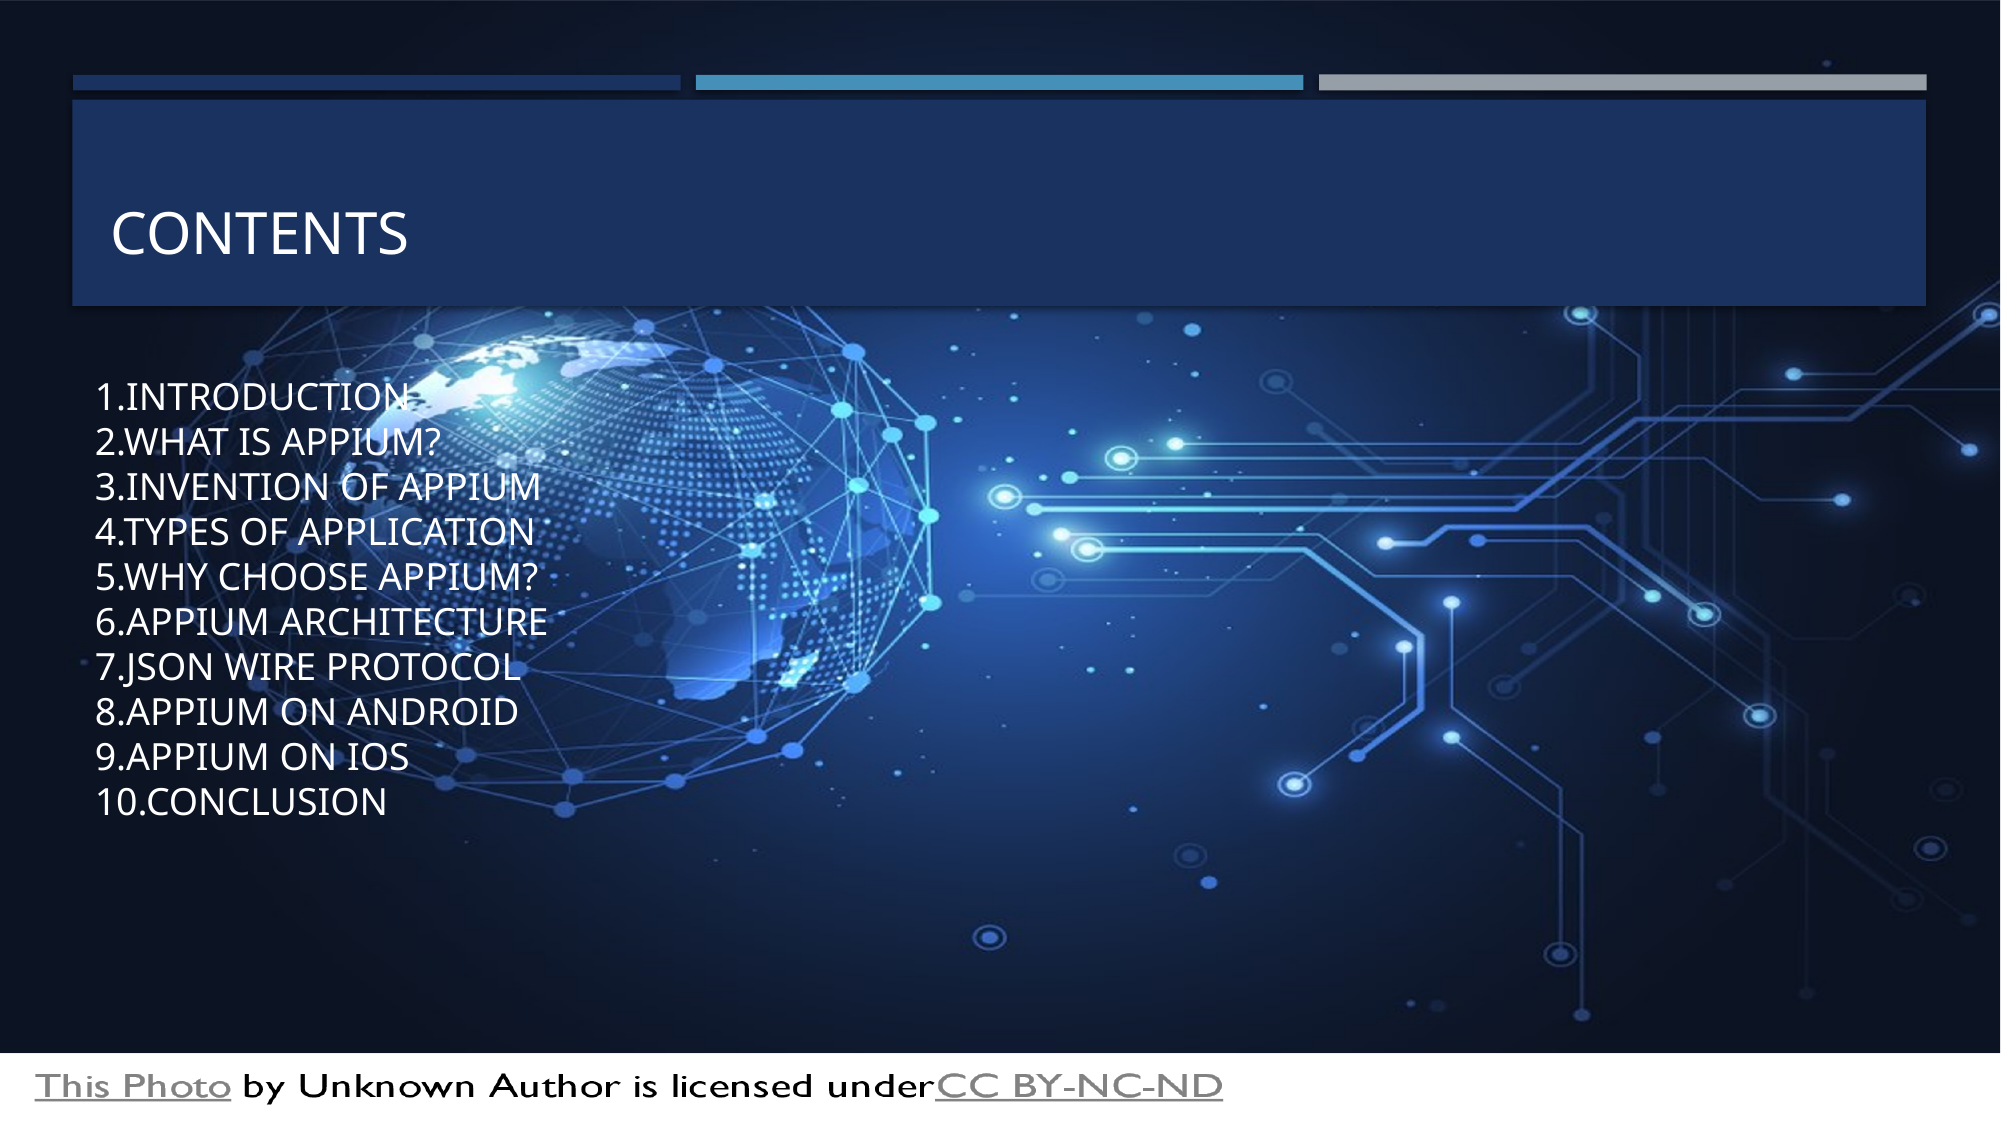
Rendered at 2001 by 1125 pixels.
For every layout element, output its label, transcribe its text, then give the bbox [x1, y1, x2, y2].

title contents [95, 111, 1905, 274]
picture [0, 0, 2001, 1125]
text_box 1.INTRODUCTION 2.WHAT IS APPIUM? 3.INVENTION OF APPIUM 4.TYPES OF APPLICATION 5.WHY CHOOSE APPIUM? 6.APPIUM ARCHITECTURE 7.JSON WIRE PROTOCOL 8.APPIUM ON ANDROID 9.APPIUM ON IOS 10.CONCLUSION [79, 365, 1890, 831]
